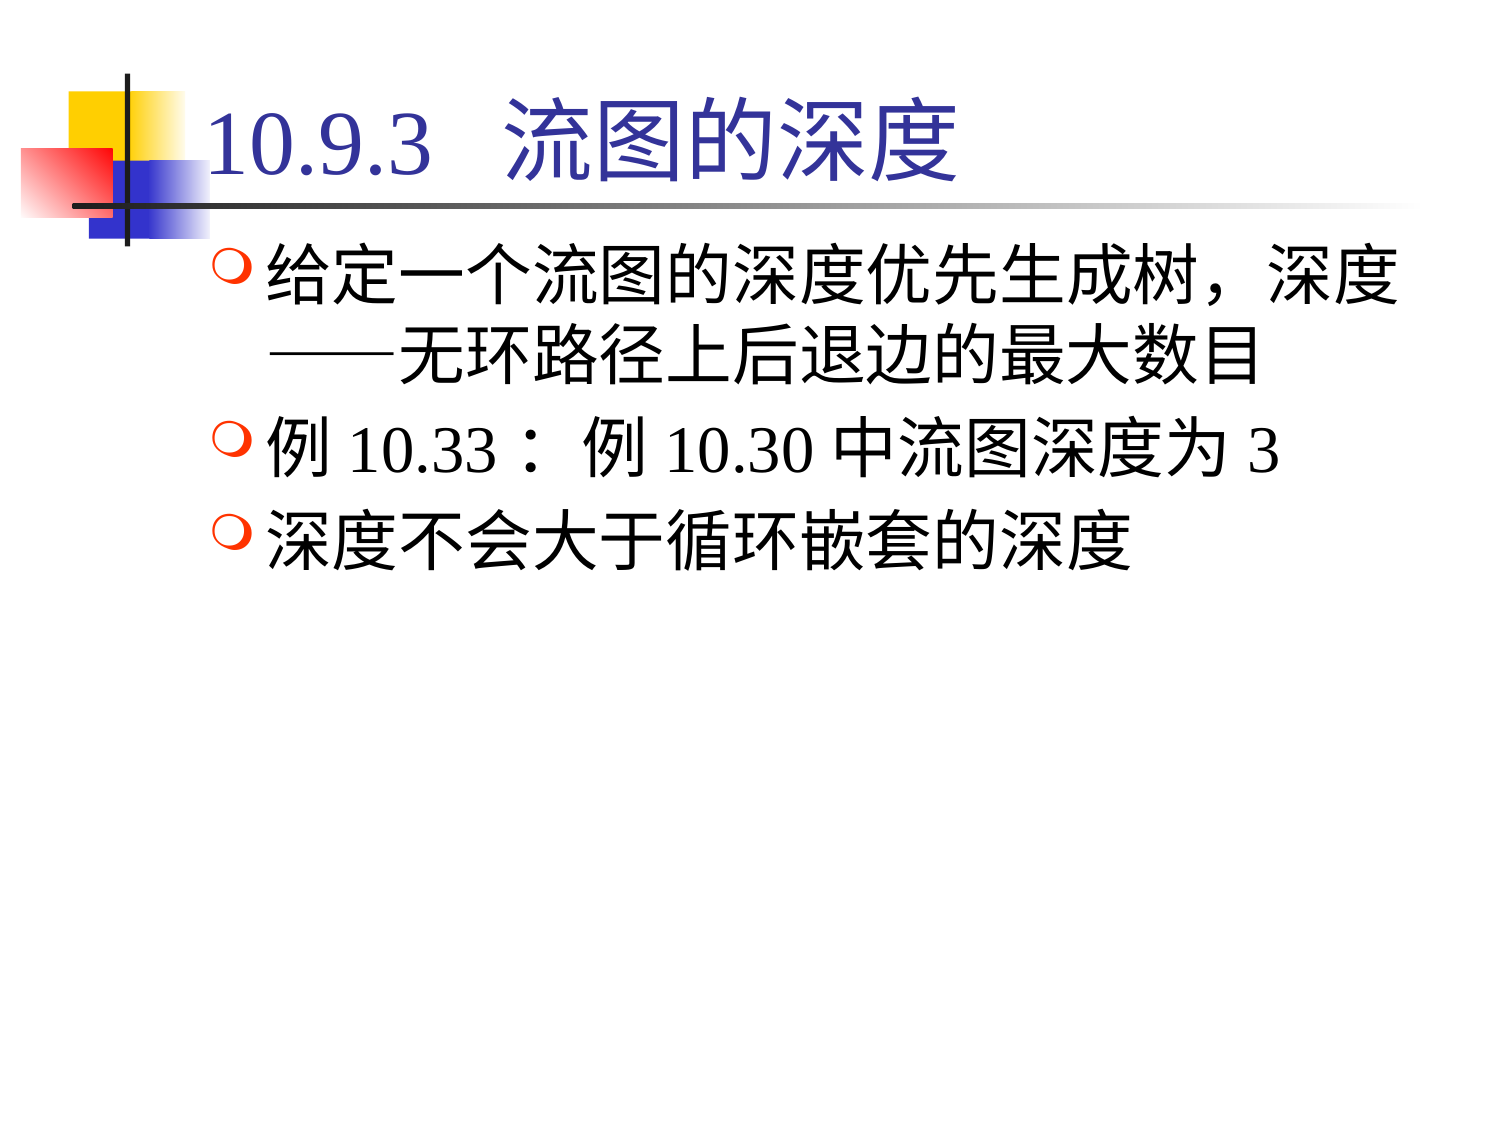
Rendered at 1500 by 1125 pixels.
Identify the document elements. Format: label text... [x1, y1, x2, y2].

list 给定一个流图的深度优先生成树，深度——无环路径上后退边的最大数目 例10.33：例10.30中流图深度为3 深度不会大于循环嵌套的深度 [193, 224, 1469, 1000]
title 10.9.3 流图的深度 [188, 12, 1468, 200]
